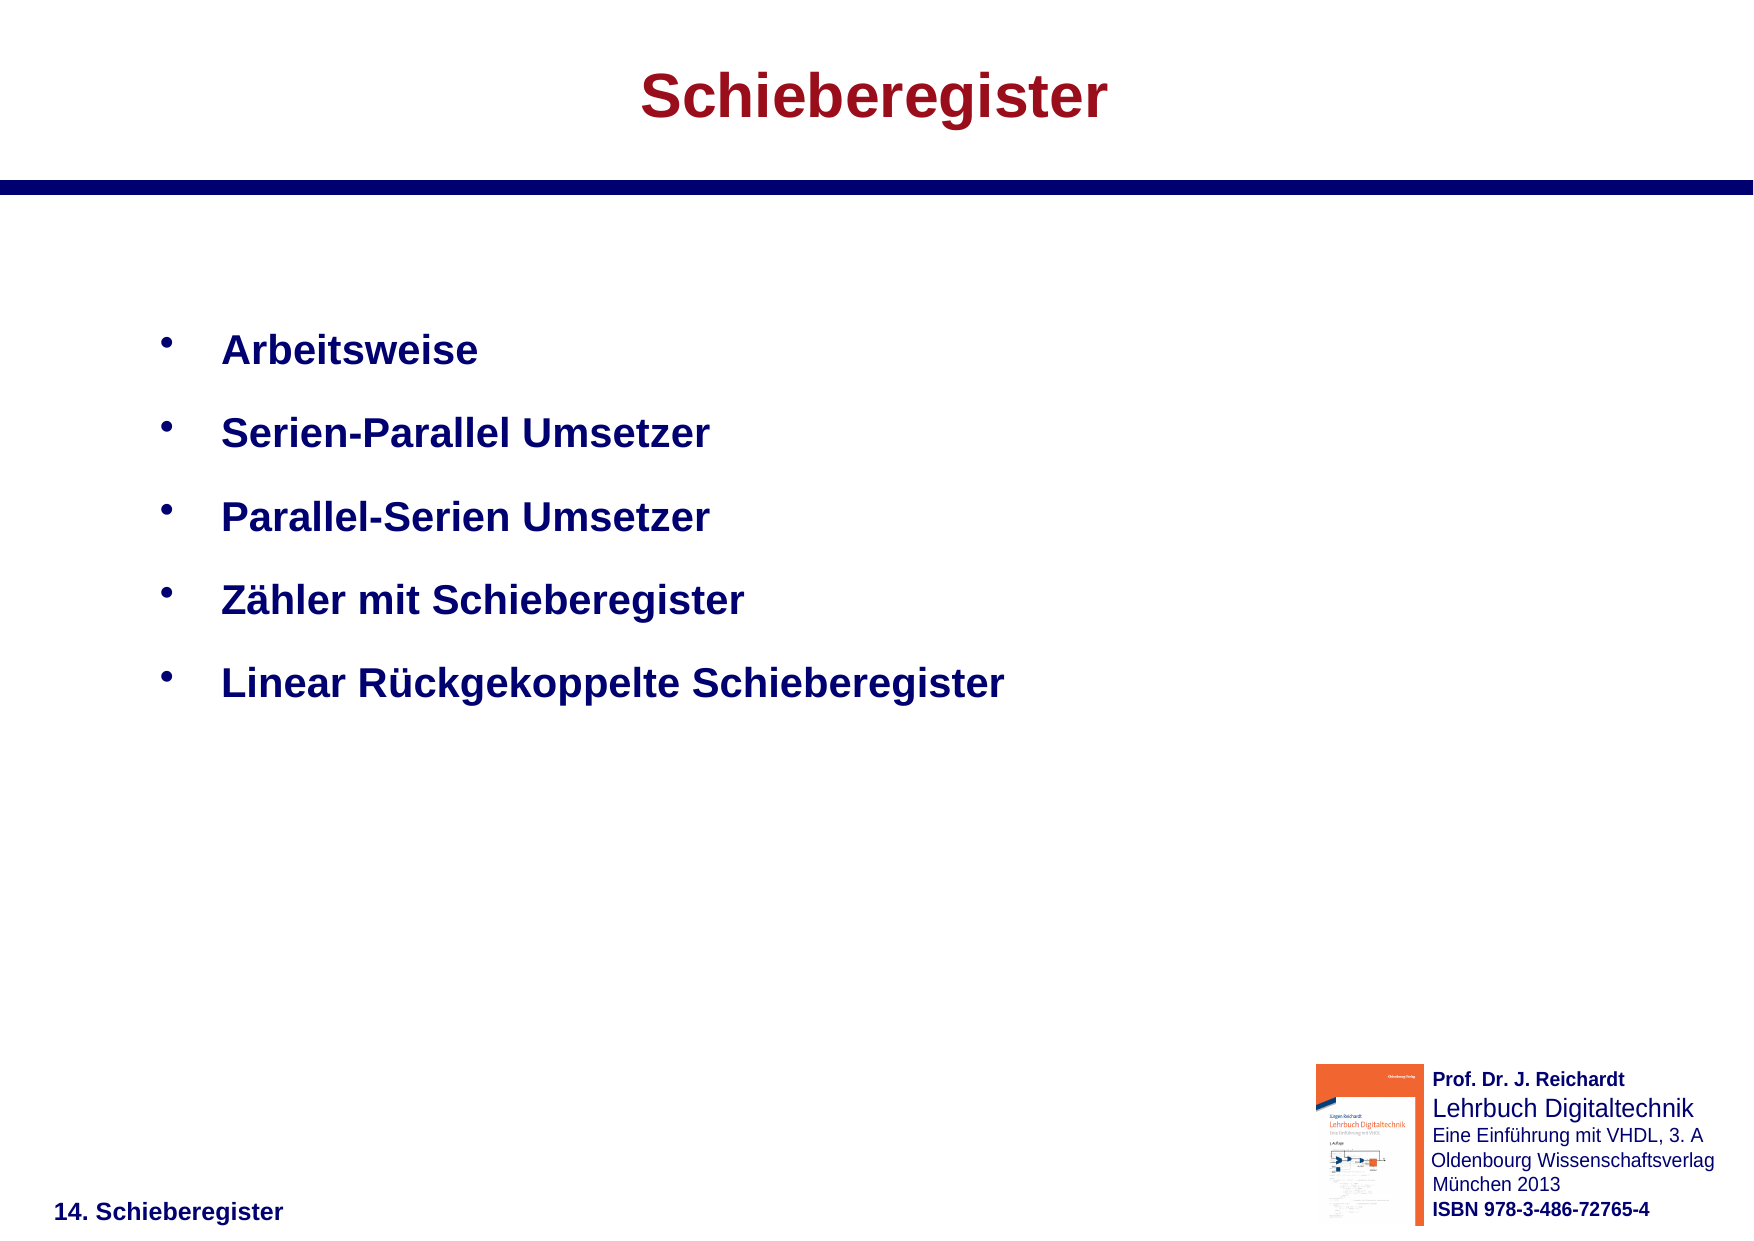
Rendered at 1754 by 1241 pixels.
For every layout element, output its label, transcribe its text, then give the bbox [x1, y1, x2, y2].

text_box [1313, 1069, 1754, 1241]
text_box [1307, 1061, 1752, 1235]
footer 14. Schieberegister [37, 1187, 535, 1241]
list Arbeitsweise Serien-Parallel Umsetzer Parallel-Serien Umsetzer Zähler mit Schieberegister Linear Rückgekoppelte Schieberegister [143, 289, 1538, 1175]
title Schieberegister [37, 41, 1713, 144]
